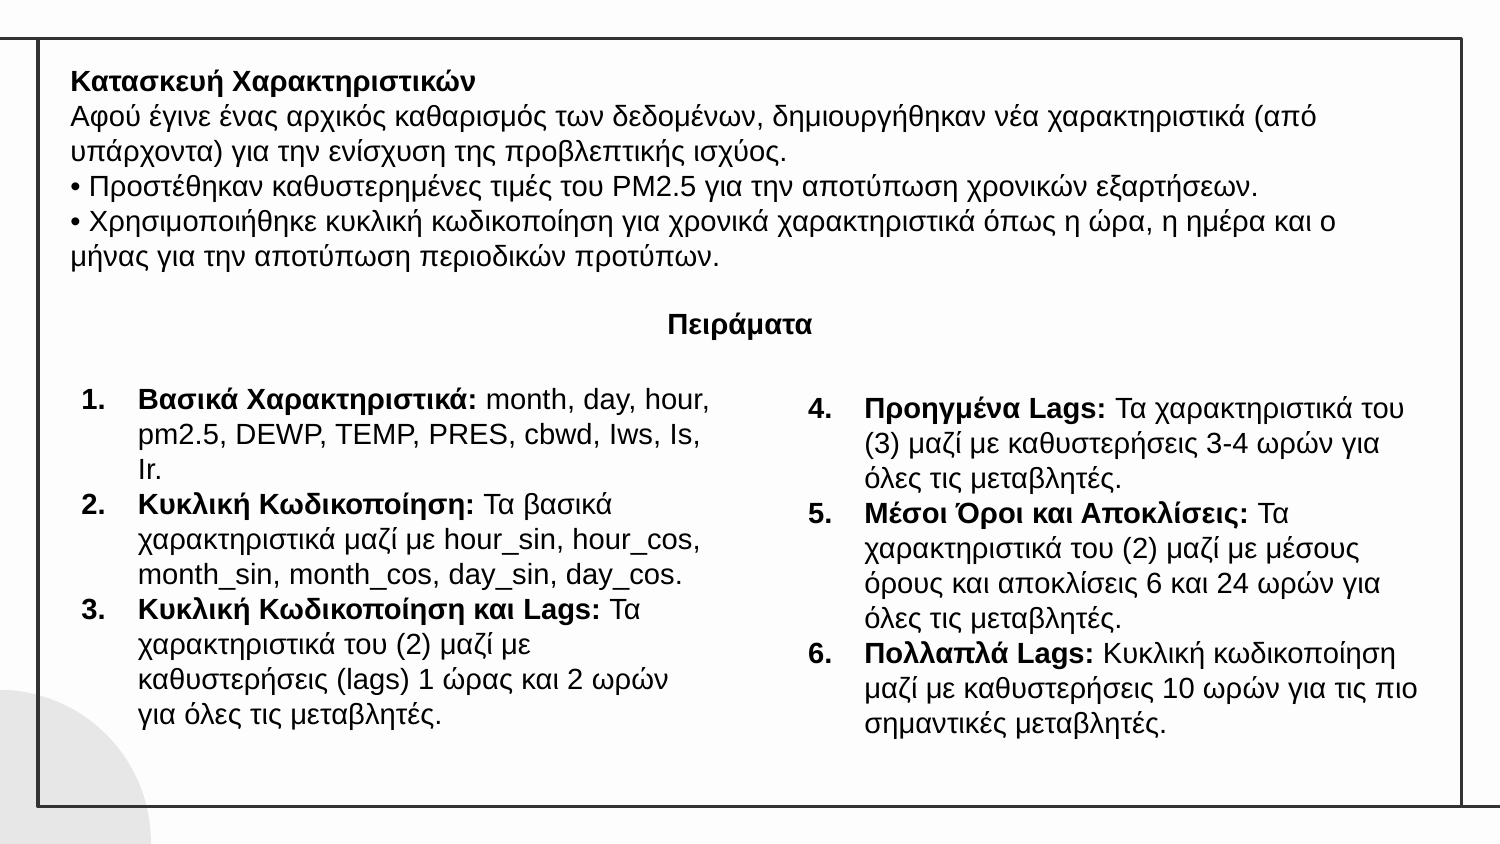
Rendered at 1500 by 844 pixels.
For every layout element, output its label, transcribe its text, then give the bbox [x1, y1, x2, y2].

text_box Βασικά Χαρακτηριστικά: month, day, hour, pm2.5, DEWP, TEMP, PRES, cbwd, Iws, Is, Ir. Κυκλική Κωδικοποίηση: Τα βασικά χαρακτηριστικά μαζί με hour_sin, hour_cos, month_sin, month_cos, day_sin, day_cos. Κυκλική Κωδικοποίηση και Lags: Τα χαρακτηριστικά του (2) μαζί με καθυστερήσεις (lags) 1 ώρας και 2 ωρών για όλες τις μεταβλητές. [66, 373, 728, 738]
text_box Κατασκευή Χαρακτηριστικών Αφού έγινε ένας αρχικός καθαρισμός των δεδομένων, δημιουργήθηκαν νέα χαρακτηριστικά (από υπάρχοντα) για την ενίσχυση της προβλεπτικής ισχύος. • Προστέθηκαν καθυστερημένες τιμές του PM2.5 για την αποτύπωση χρονικών εξαρτήσεων. • Χρησιμοποιήθηκε κυκλική κωδικοποίηση για χρονικά χαρακτηριστικά όπως η ώρα, η ημέρα και ο μήνας για την αποτύπωση περιοδικών προτύπων. [55, 54, 1377, 280]
text_box Προηγμένα Lags: Τα χαρακτηριστικά του (3) μαζί με καθυστερήσεις 3-4 ωρών για όλες τις μεταβλητές. Μέσοι Όροι και Αποκλίσεις: Τα χαρακτηριστικά του (2) μαζί με μέσους όρους και αποκλίσεις 6 και 24 ωρών για όλες τις μεταβλητές. Πολλαπλά Lags: Κυκλική κωδικοποίηση μαζί με καθυστερήσεις 10 ωρών για τις πιο σημαντικές μεταβλητές. [793, 382, 1454, 747]
text_box Πειράματα [652, 297, 890, 348]
